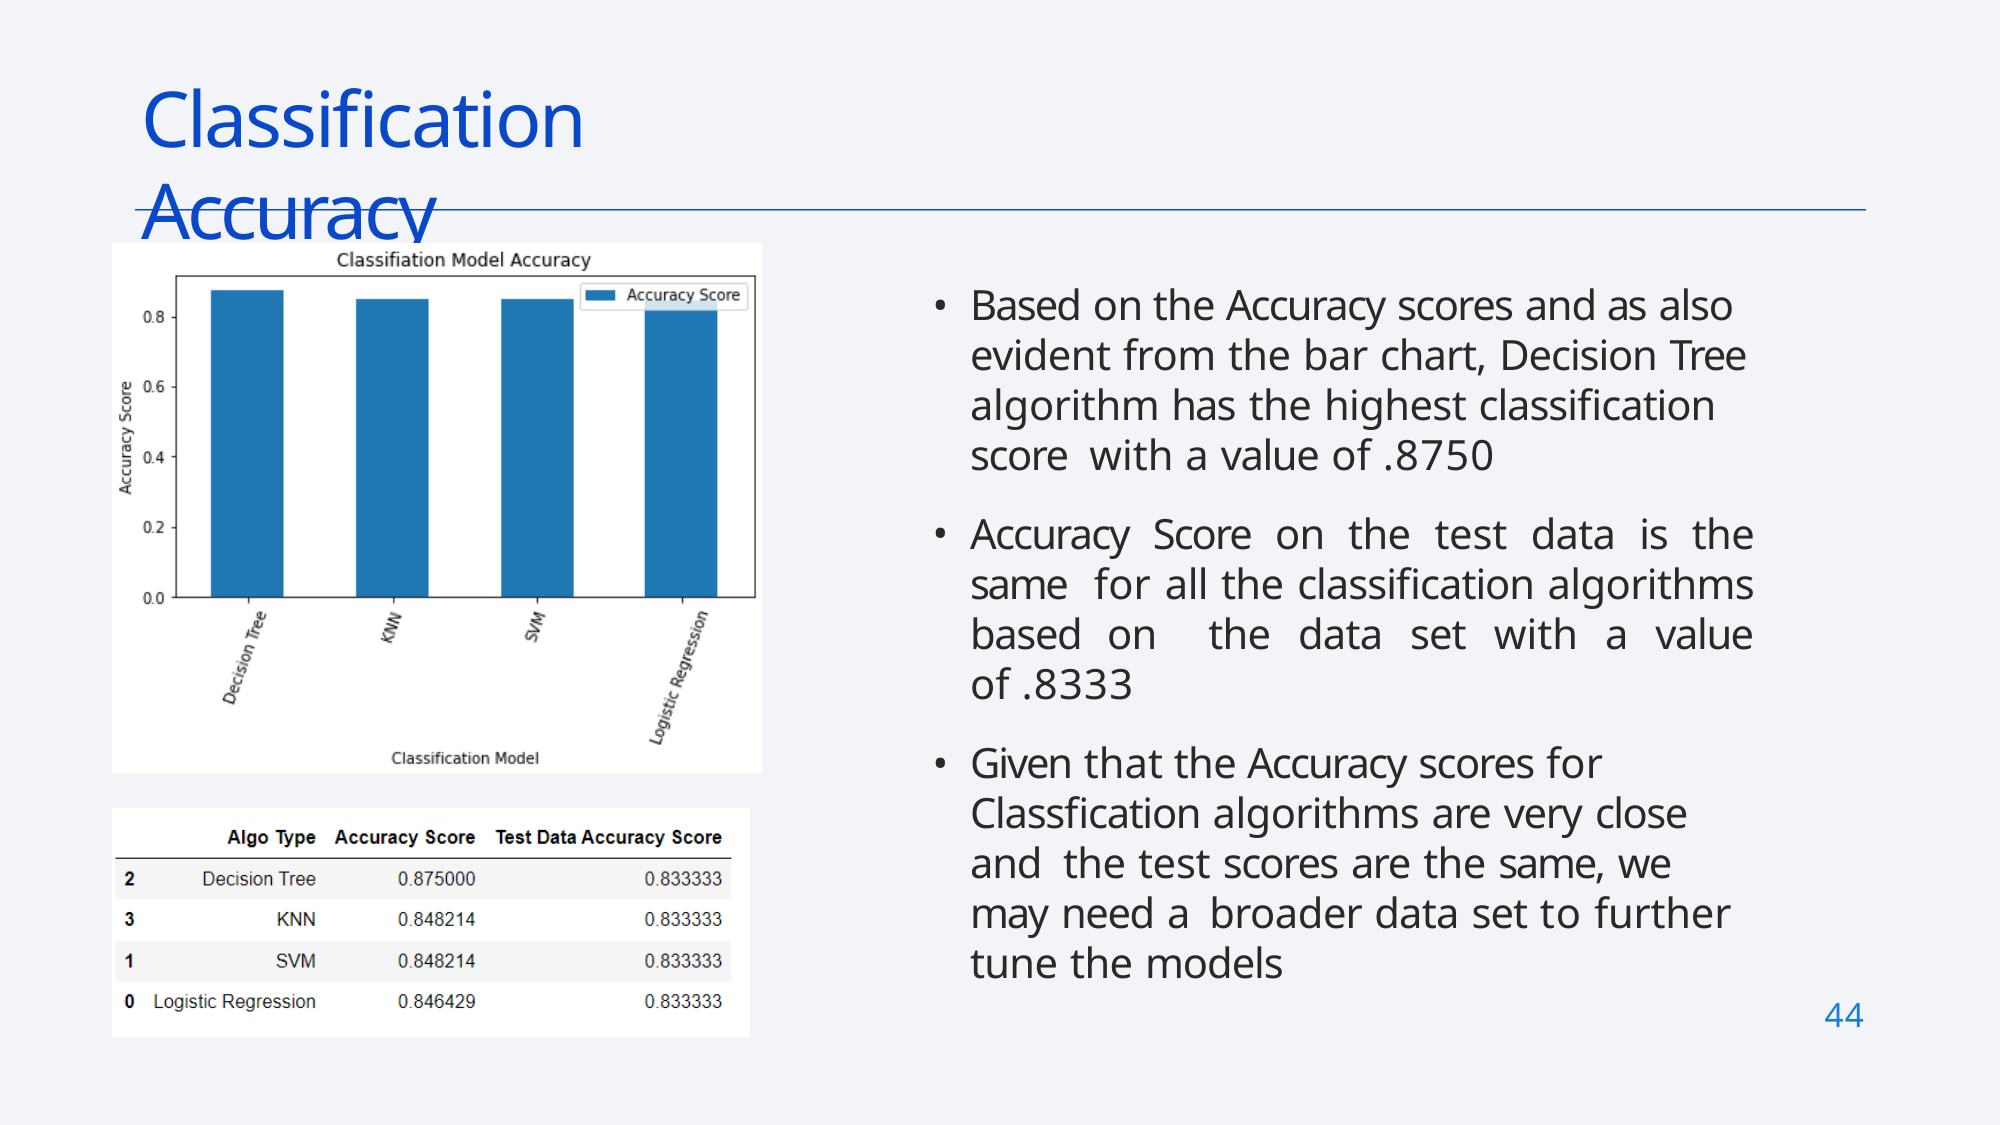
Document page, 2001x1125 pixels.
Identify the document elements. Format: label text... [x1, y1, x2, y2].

picture [0, 0, 2000, 1125]
slide_number 44 [1818, 1001, 1871, 1125]
title Classification Accuracy [139, 68, 883, 259]
text_box Based on the Accuracy scores and as also evident from the bar chart, Decision Tree algorithm has the highest classification score with a value of .8750 Accuracy Score on the test data is the same for all the classification algorithms based on the data set with a value of .8333 Given that the Accuracy scores for Classfication algorithms are very close and the test scores are the same, we may need a broader data set to further tune the models [930, 276, 1770, 988]
